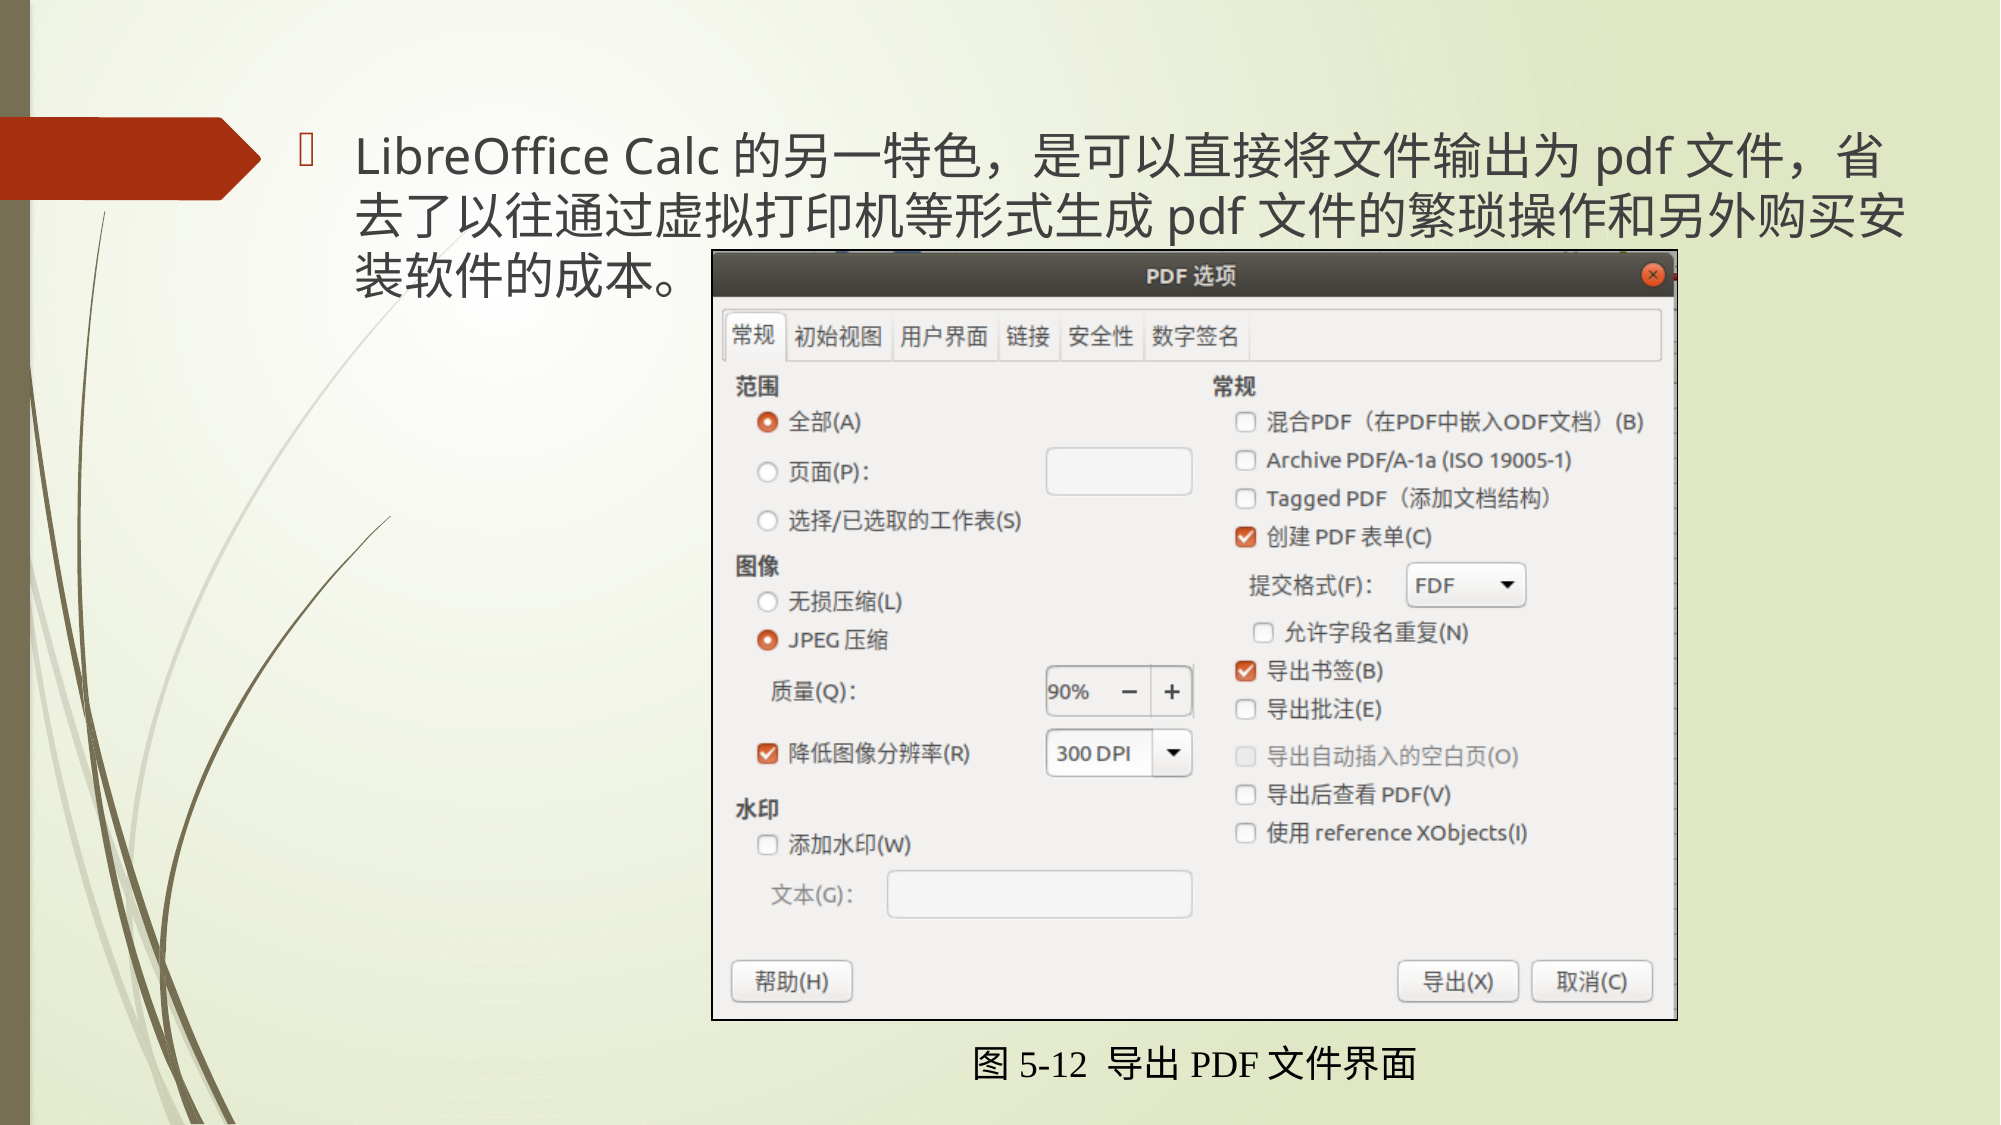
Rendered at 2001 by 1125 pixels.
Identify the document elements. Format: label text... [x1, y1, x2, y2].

picture [712, 250, 1678, 1020]
text_box 图5-12 导出PDF文件界面 [672, 1032, 1673, 1093]
list LibreOffice Calc的另一特色，是可以直接将文件输出为pdf文件，省去了以往通过虚拟打印机等形式生成pdf文件的繁琐操作和另外购买安装软件的成本。 [283, 117, 1923, 738]
